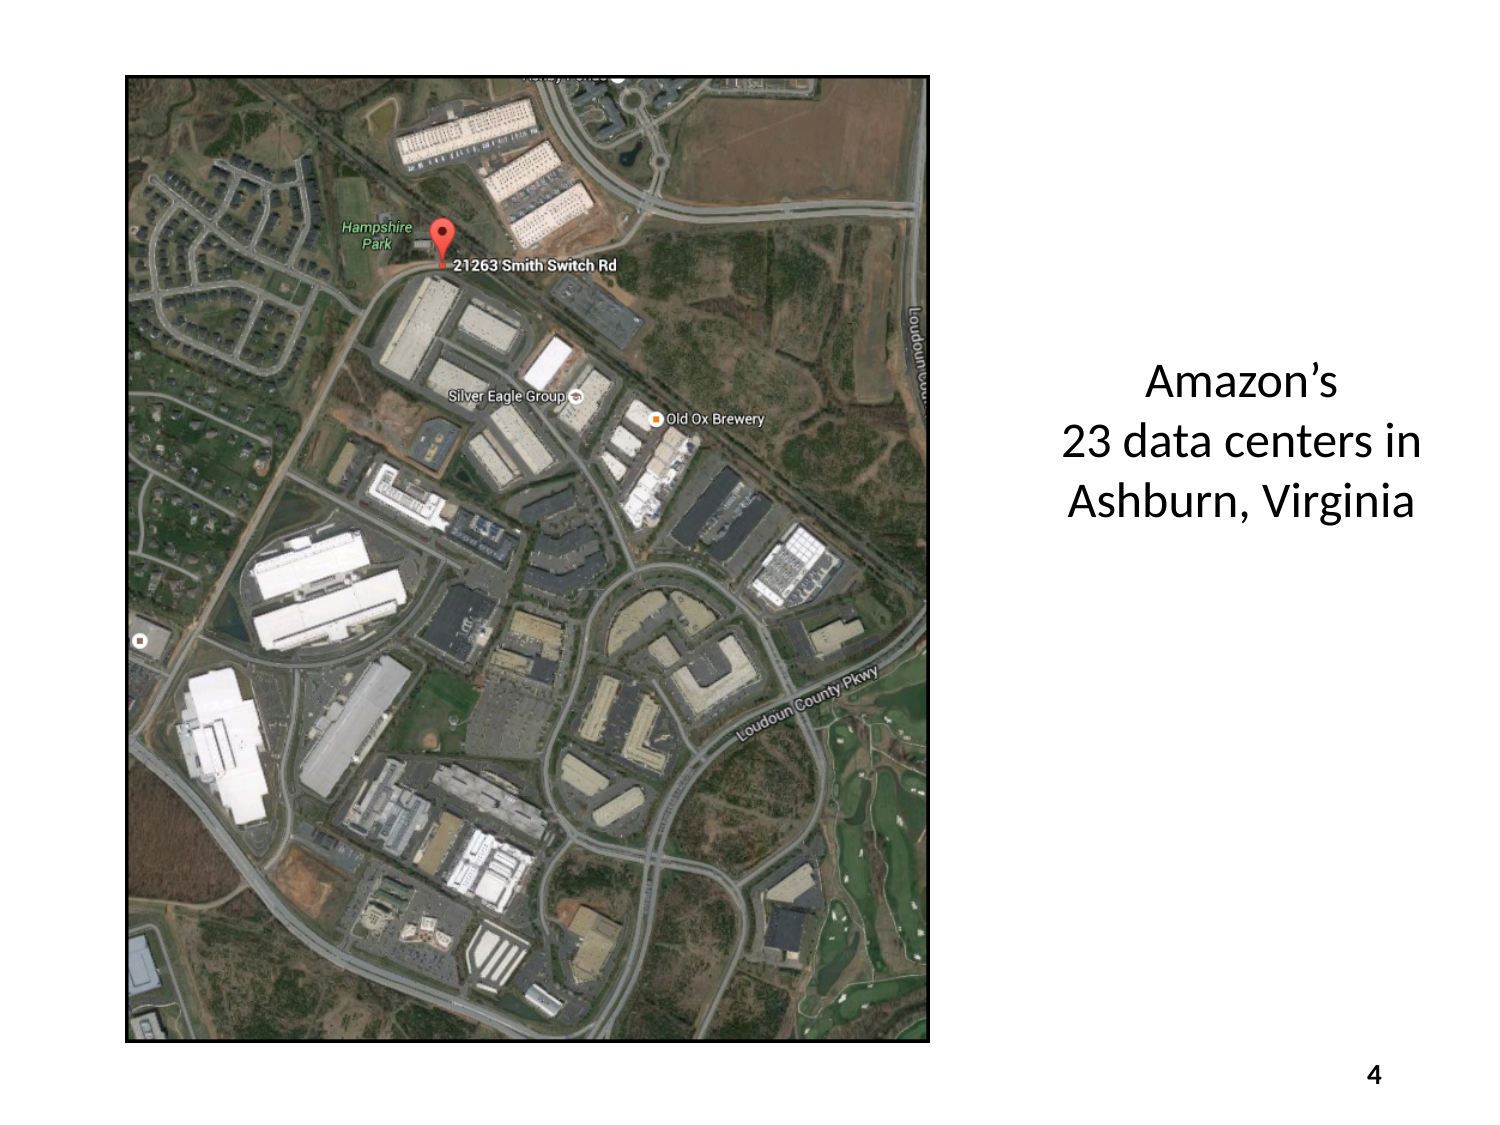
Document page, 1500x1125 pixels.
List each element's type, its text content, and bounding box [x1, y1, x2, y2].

slide_number 4 [1059, 1042, 1397, 1103]
text_box Amazon’s 23 data centers in Ashburn, Virginia [1033, 340, 1450, 536]
picture [125, 75, 930, 1043]
